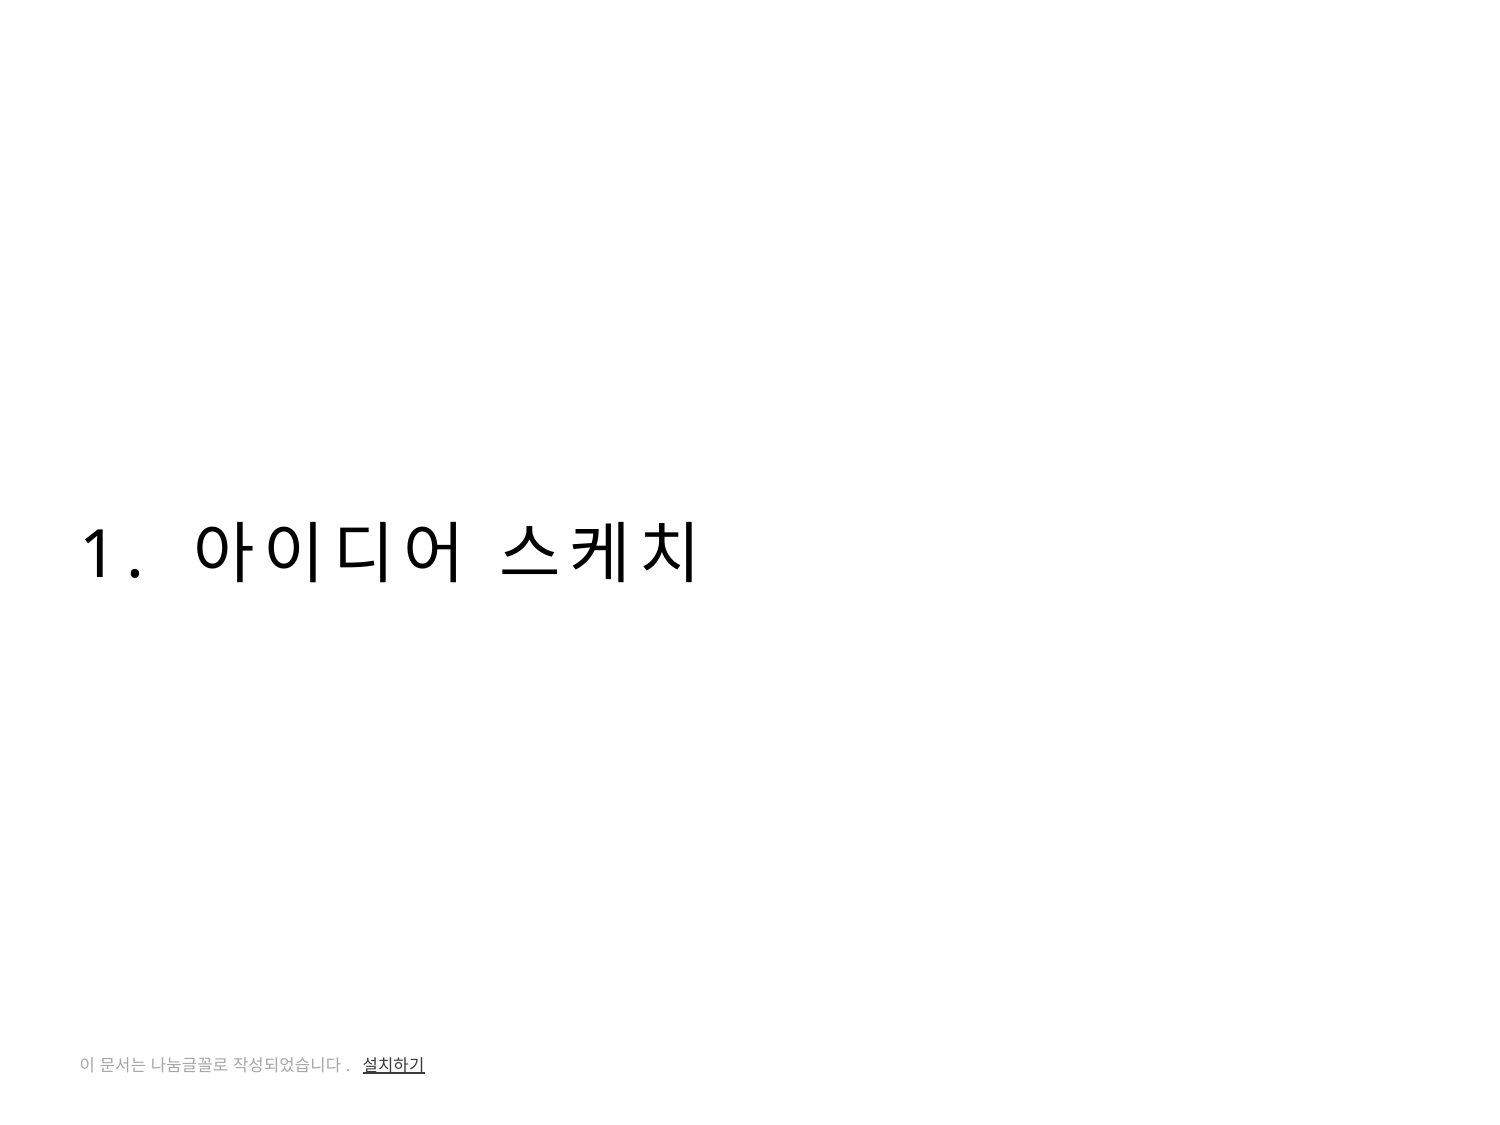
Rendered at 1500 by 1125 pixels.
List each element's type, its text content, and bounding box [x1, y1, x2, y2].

text_box 이 문서는 나눔글꼴로 작성되었습니다. 설치하기 [64, 1046, 440, 1086]
text_box 1. 아이디어 스케치 [64, 503, 916, 599]
